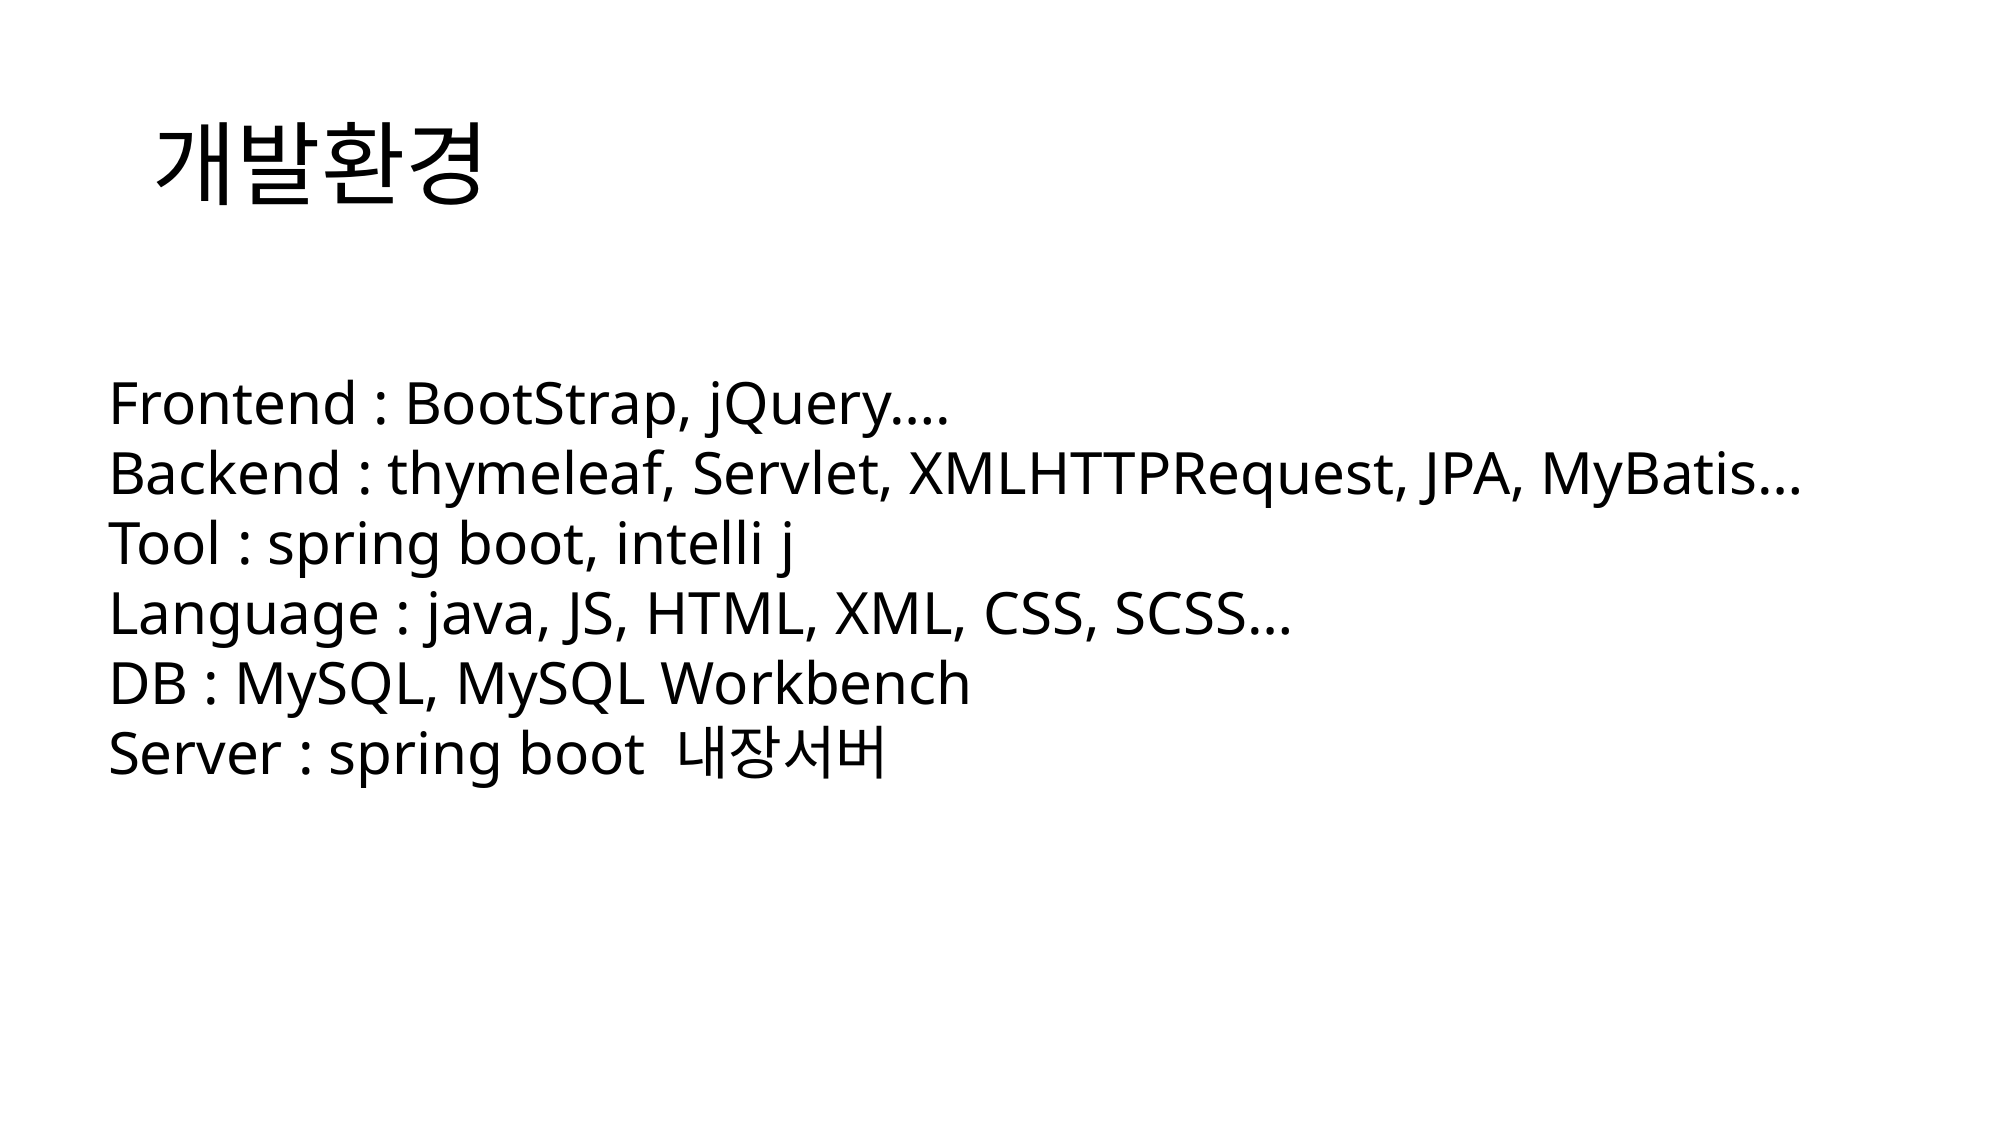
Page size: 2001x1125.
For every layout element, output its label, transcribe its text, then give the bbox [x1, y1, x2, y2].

title 개발환경 [137, 59, 1863, 278]
text_box Frontend : BootStrap, jQuery…. Backend : thymeleaf, Servlet, XMLHTTPRequest, JPA, MyBatis… Tool : spring boot, intelli j Language : java, JS, HTML, XML, CSS, SCSS… DB : MySQL, MySQL Workbench Server : spring boot 내장서버 [93, 358, 2000, 794]
